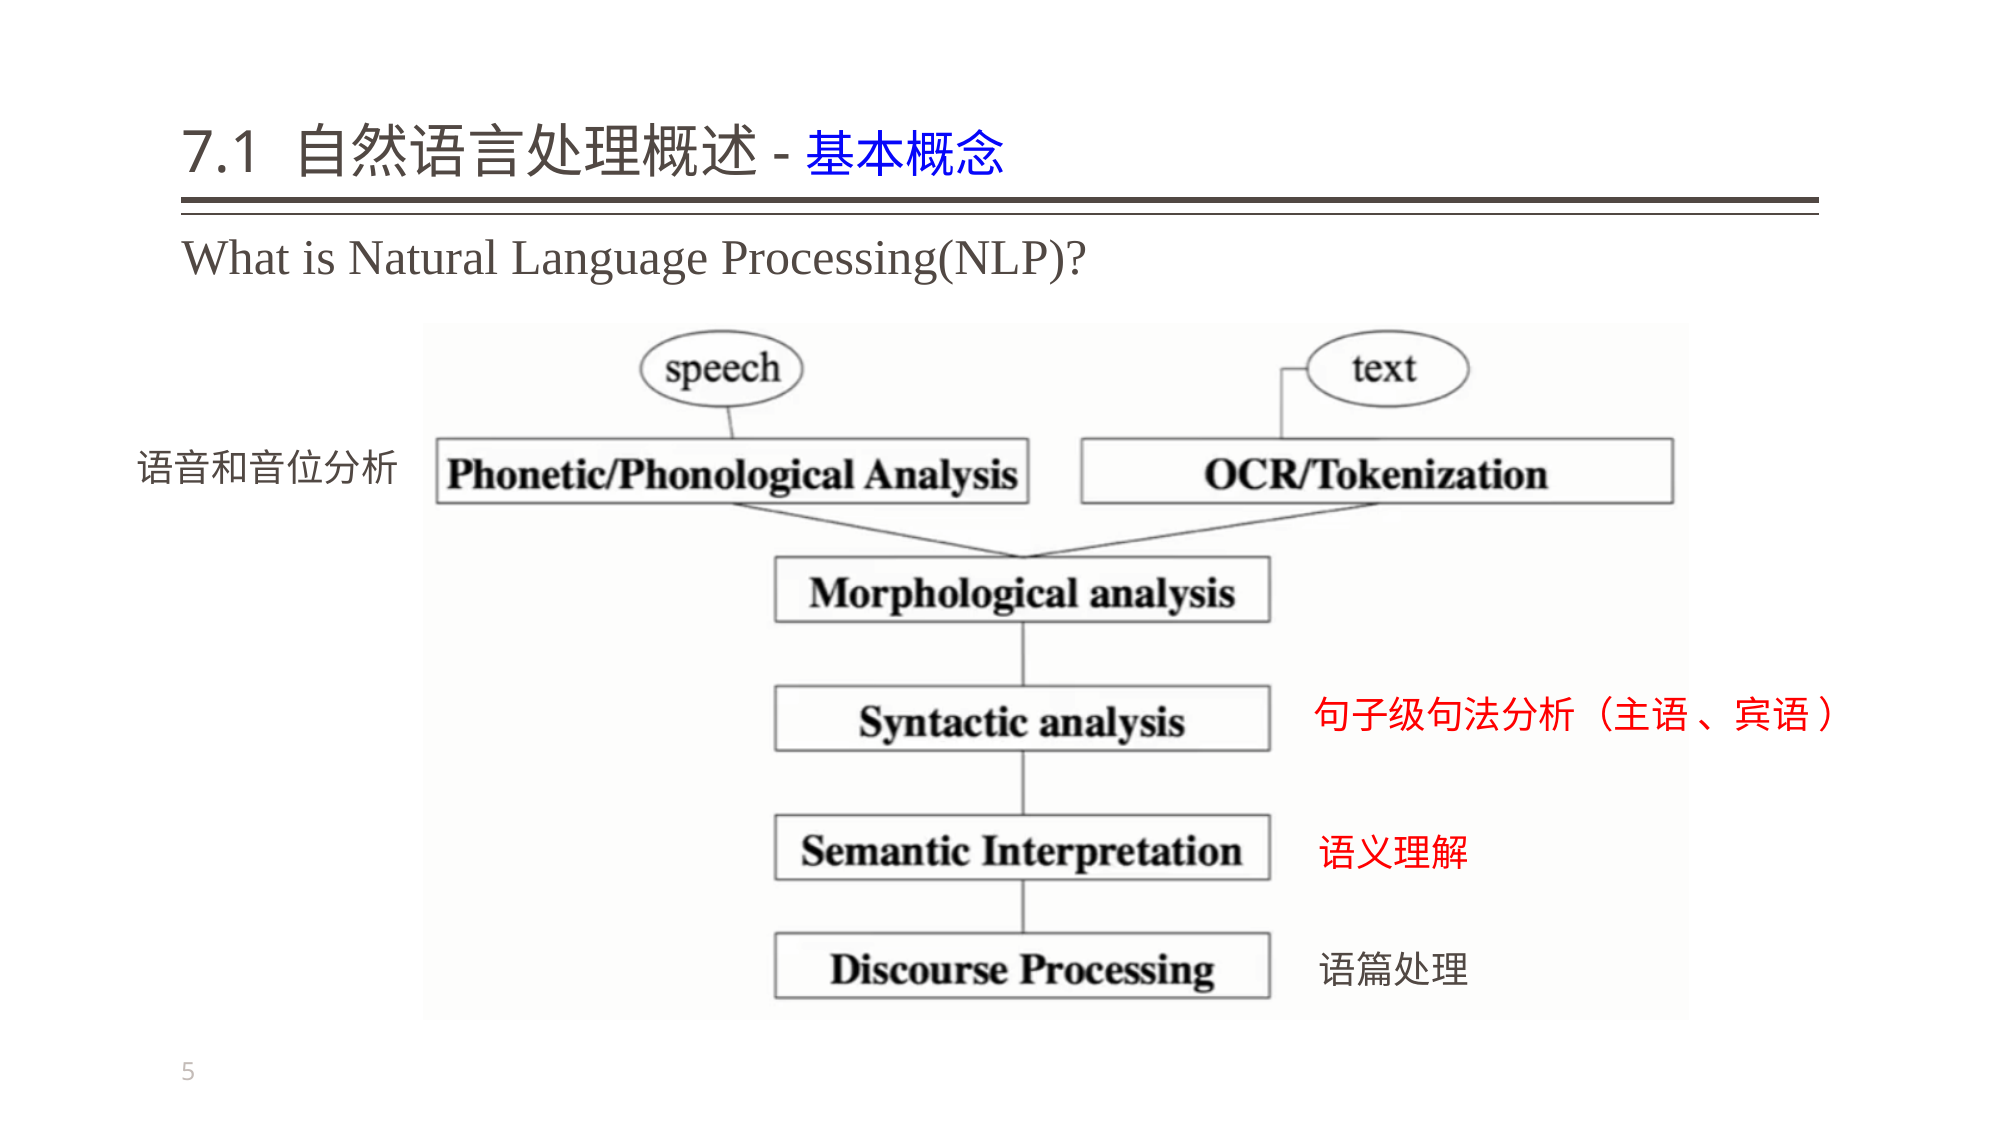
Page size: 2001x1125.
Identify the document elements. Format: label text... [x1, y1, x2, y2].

picture [423, 323, 1689, 1020]
slide_number 5 [181, 1042, 481, 1103]
text_box What is Natural Language Processing(NLP)? [166, 223, 1775, 333]
title 7.1 自然语言处理概述-基本概念 [181, 12, 1819, 193]
text_box 语音和音位分析 [121, 436, 417, 497]
text_box 句子级句法分析（主语 、宾语 ） [1694, 683, 1906, 744]
